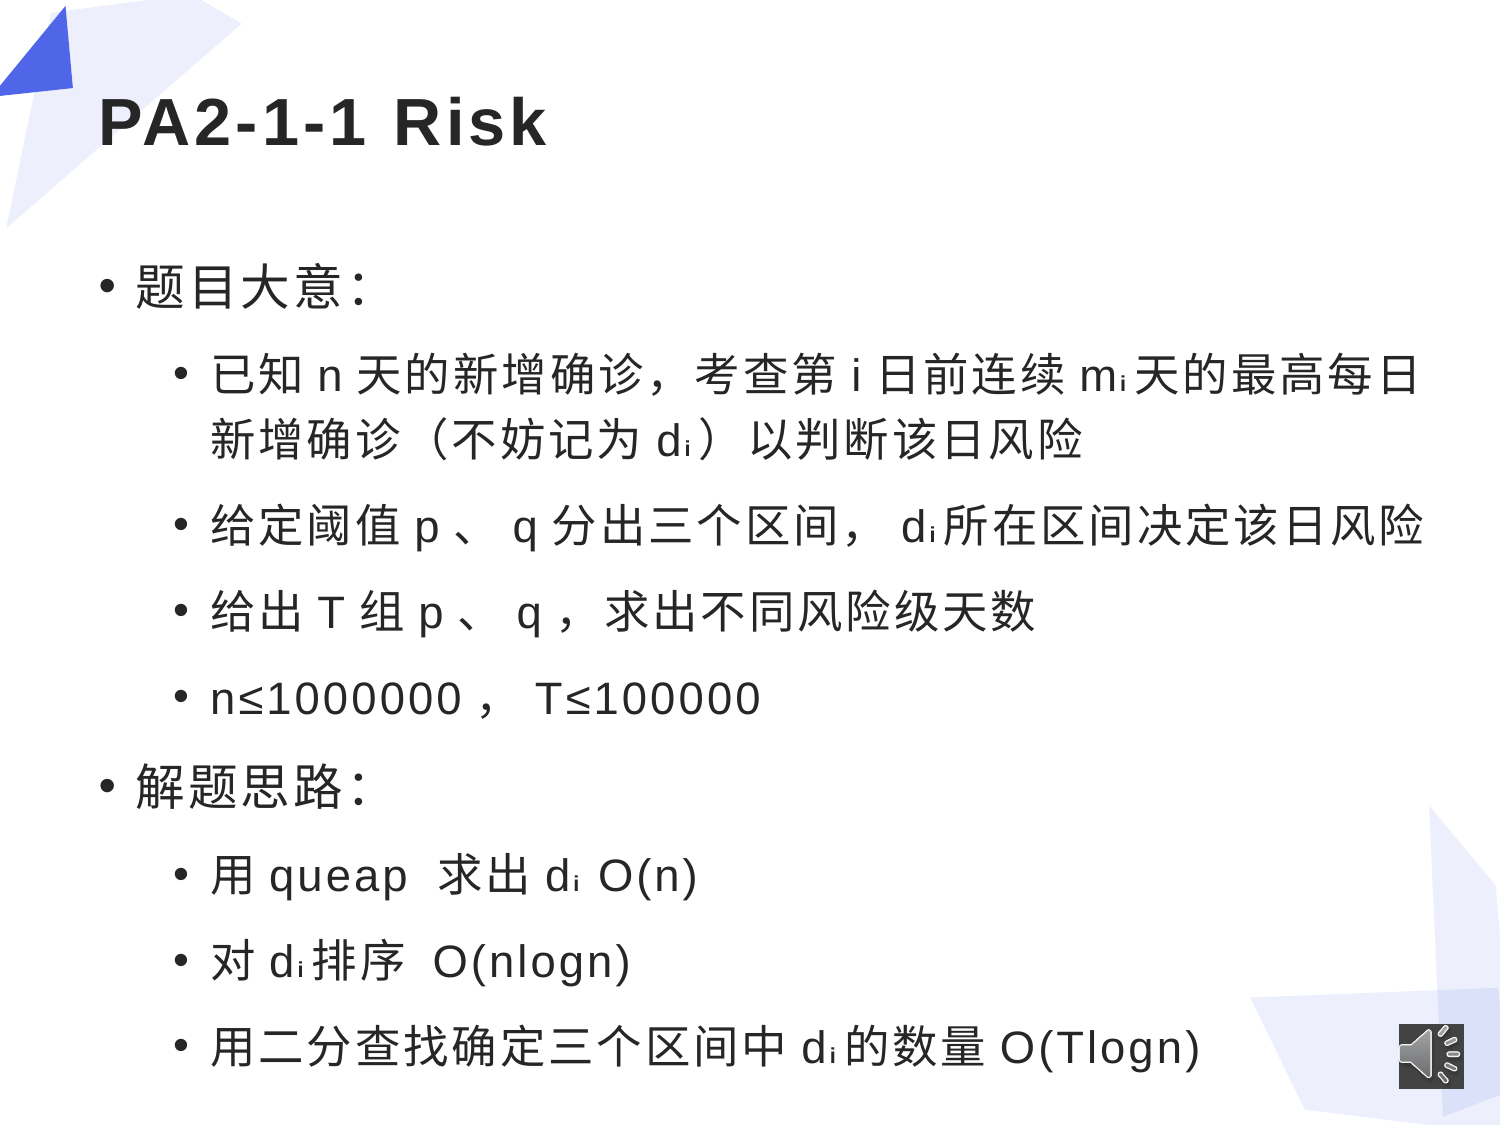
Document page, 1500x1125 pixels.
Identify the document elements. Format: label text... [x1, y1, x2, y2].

title PA2-1-1 Risk [82, 72, 1418, 146]
picture [1397, 1022, 1465, 1090]
list 题目大意： 已知n天的新增确诊，考查第i日前连续mi天的最高每日新增确诊（不妨记为di）以判断该日风险 给定阈值p、q分出三个区间，di所在区间决定该日风险 给出T组p、q，求出不同风险级天数 n≤1000000，T≤100000 解题思路： 用queap 求出di O(n) 对di排序 O(nlogn) 用二分查找确定三个区间中di的数量O(Tlogn) [82, 243, 1447, 1094]
